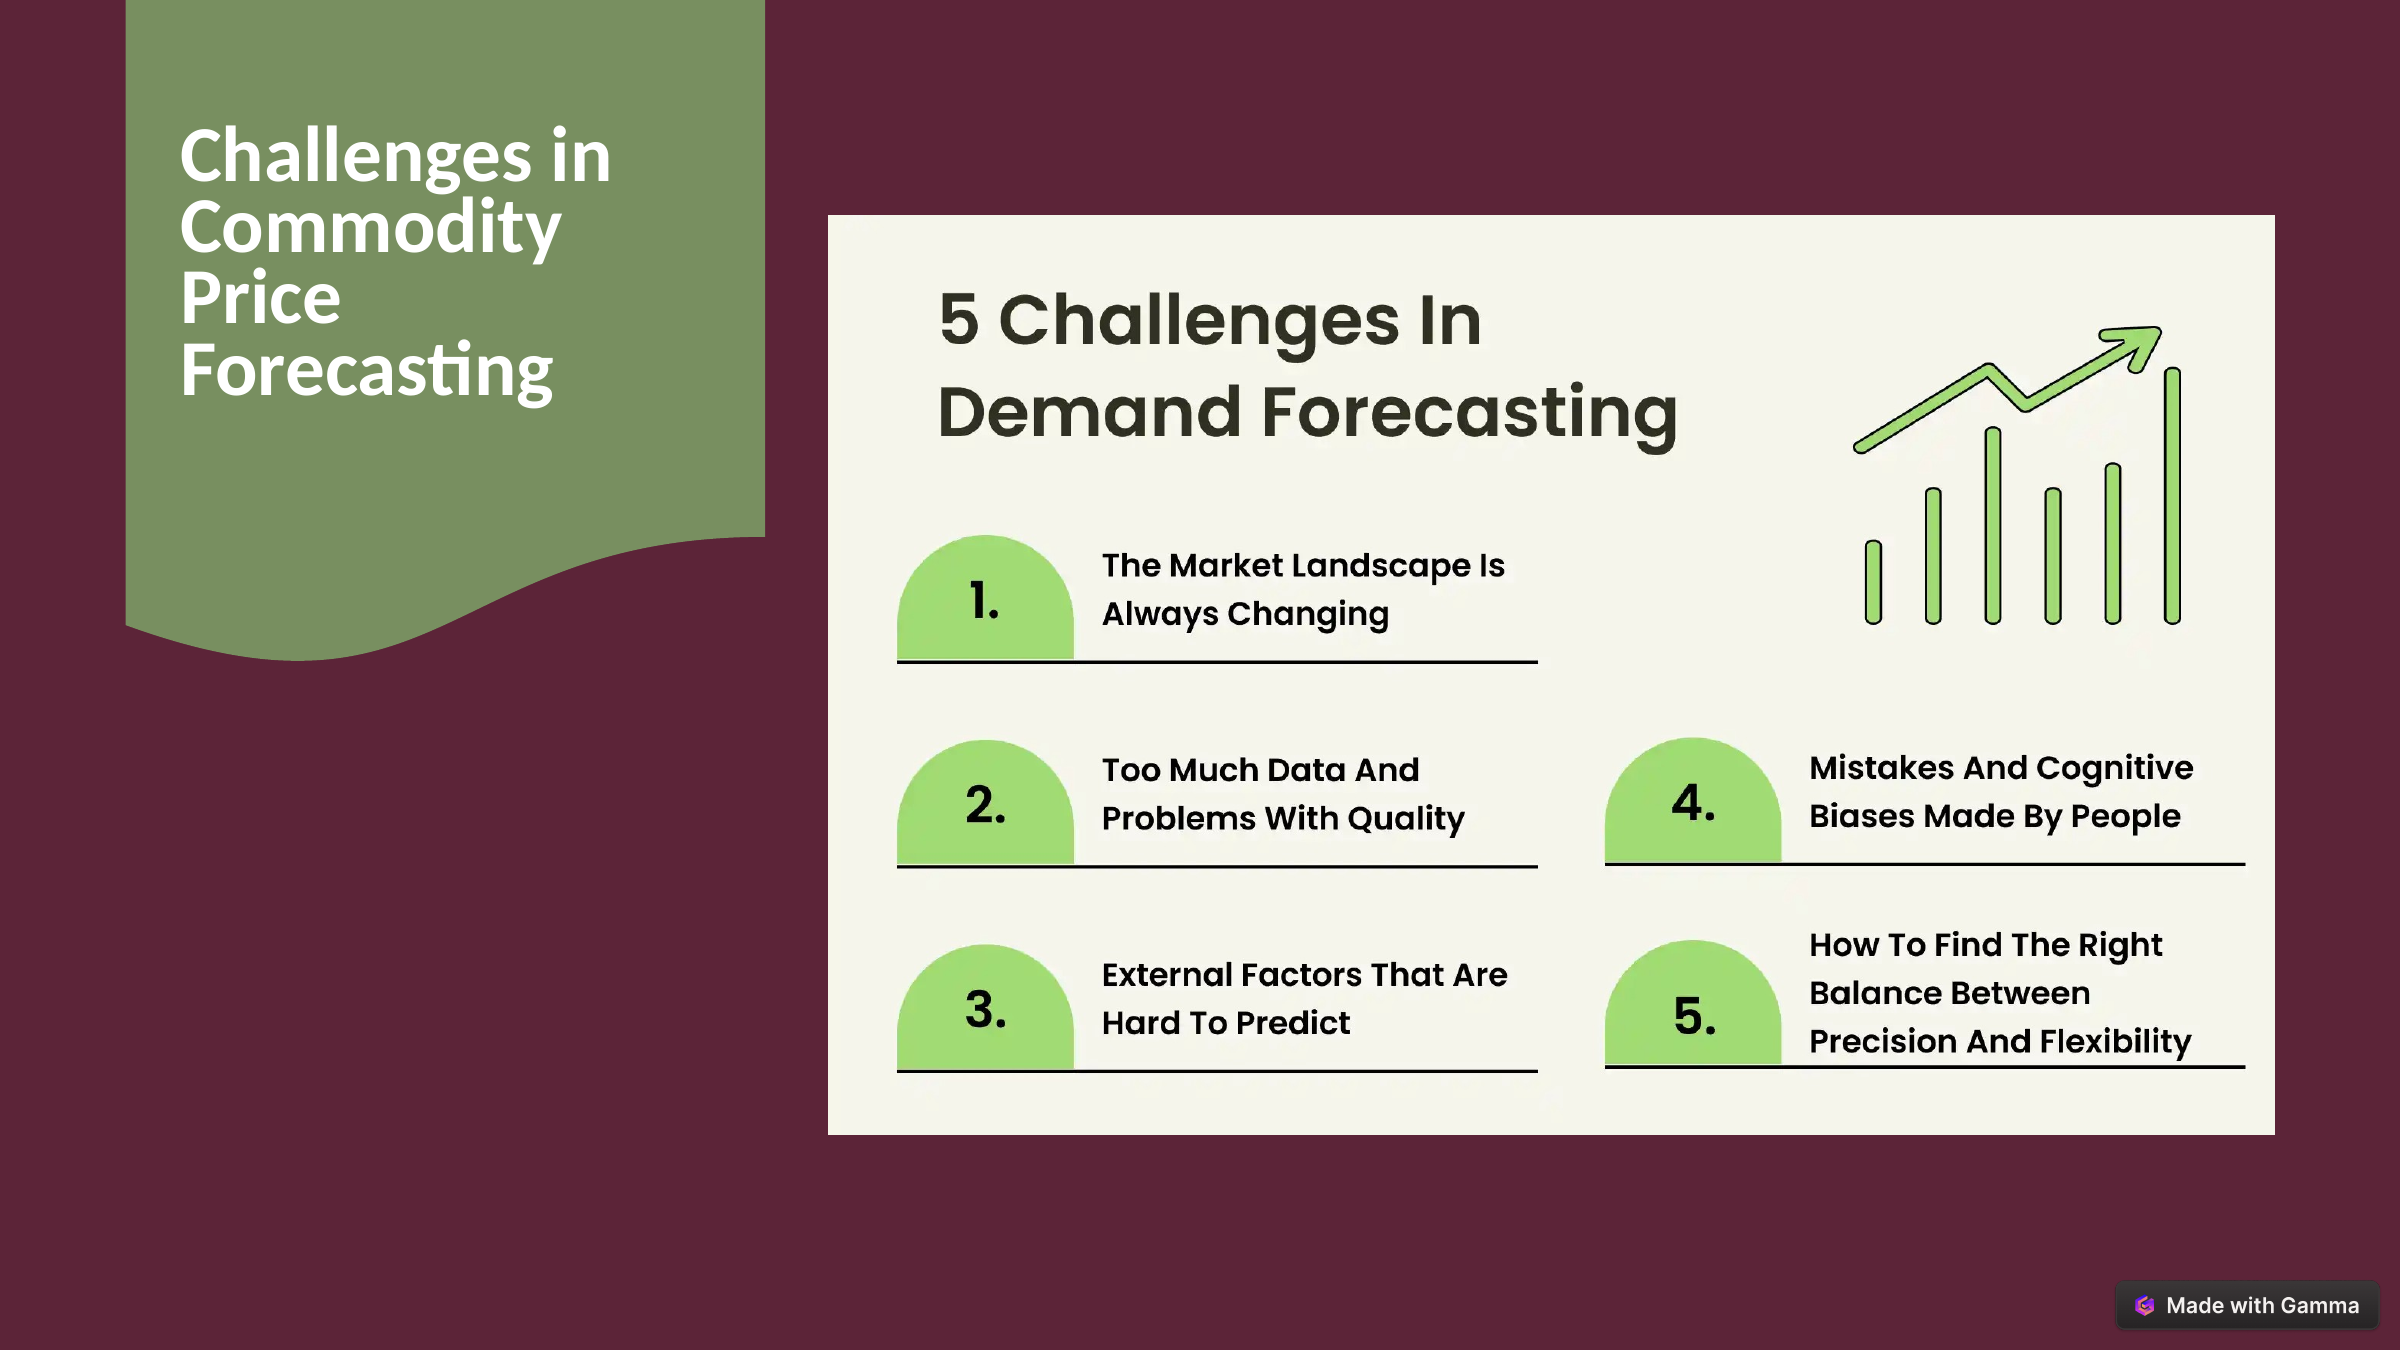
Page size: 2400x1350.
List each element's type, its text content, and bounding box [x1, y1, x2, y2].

picture [2106, 1271, 2389, 1339]
text_box Challenges in Commodity Price Forecasting [165, 33, 725, 501]
text_box [124, 0, 767, 662]
picture [828, 215, 2275, 1135]
